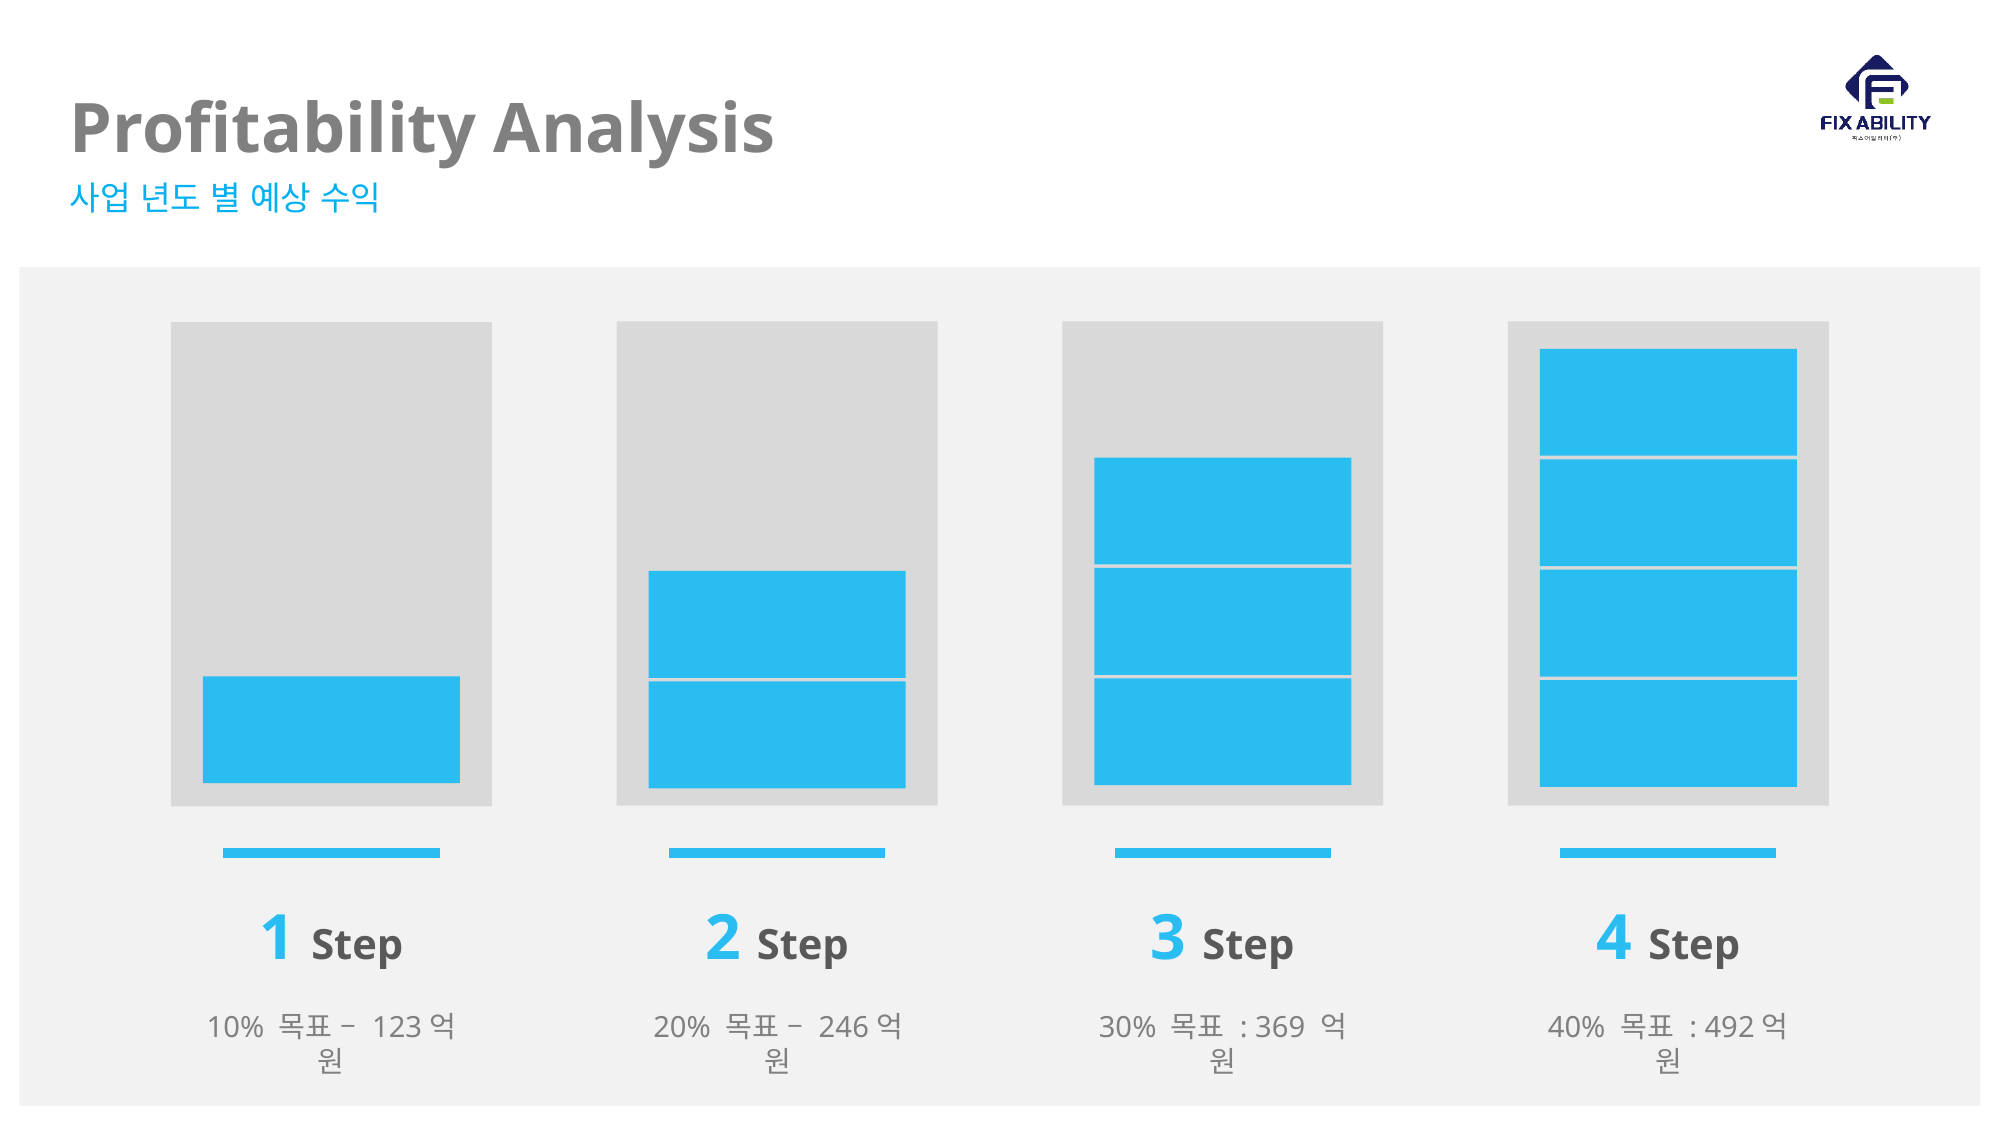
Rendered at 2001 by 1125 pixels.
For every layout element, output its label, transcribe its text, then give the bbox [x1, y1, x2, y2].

picture [1821, 54, 1931, 141]
text_box 10% 목표 – 123억 원 [175, 1001, 488, 1086]
text_box [1092, 566, 1353, 677]
text_box [647, 680, 908, 790]
text_box [169, 320, 494, 808]
text_box 3 Step [1135, 889, 1310, 980]
text_box [17, 265, 1982, 1108]
text_box [1538, 347, 1799, 458]
text_box 2 Step [690, 889, 865, 980]
text_box [201, 674, 462, 785]
text_box [669, 854, 885, 858]
text_box [1092, 677, 1353, 787]
text_box [1538, 458, 1799, 568]
text_box [1092, 455, 1353, 566]
text_box [647, 569, 908, 680]
text_box [1538, 679, 1799, 789]
text_box Profitability Analysis [54, 50, 812, 201]
text_box [1506, 319, 1831, 808]
text_box [1115, 854, 1331, 858]
text_box 1 Step [244, 889, 419, 980]
text_box [1538, 568, 1799, 679]
text_box [1560, 854, 1776, 858]
text_box 4 Step [1581, 889, 1756, 980]
text_box [1060, 319, 1385, 808]
text_box 40% 목표 : 492억 원 [1523, 1001, 1813, 1086]
text_box 30% 목표 : 369 억 원 [1072, 1001, 1374, 1086]
text_box [223, 854, 440, 858]
text_box 20% 목표 – 246억 원 [621, 1001, 935, 1086]
text_box [614, 319, 940, 808]
text_box 사업 년도 별 예상 수익 [55, 169, 504, 232]
